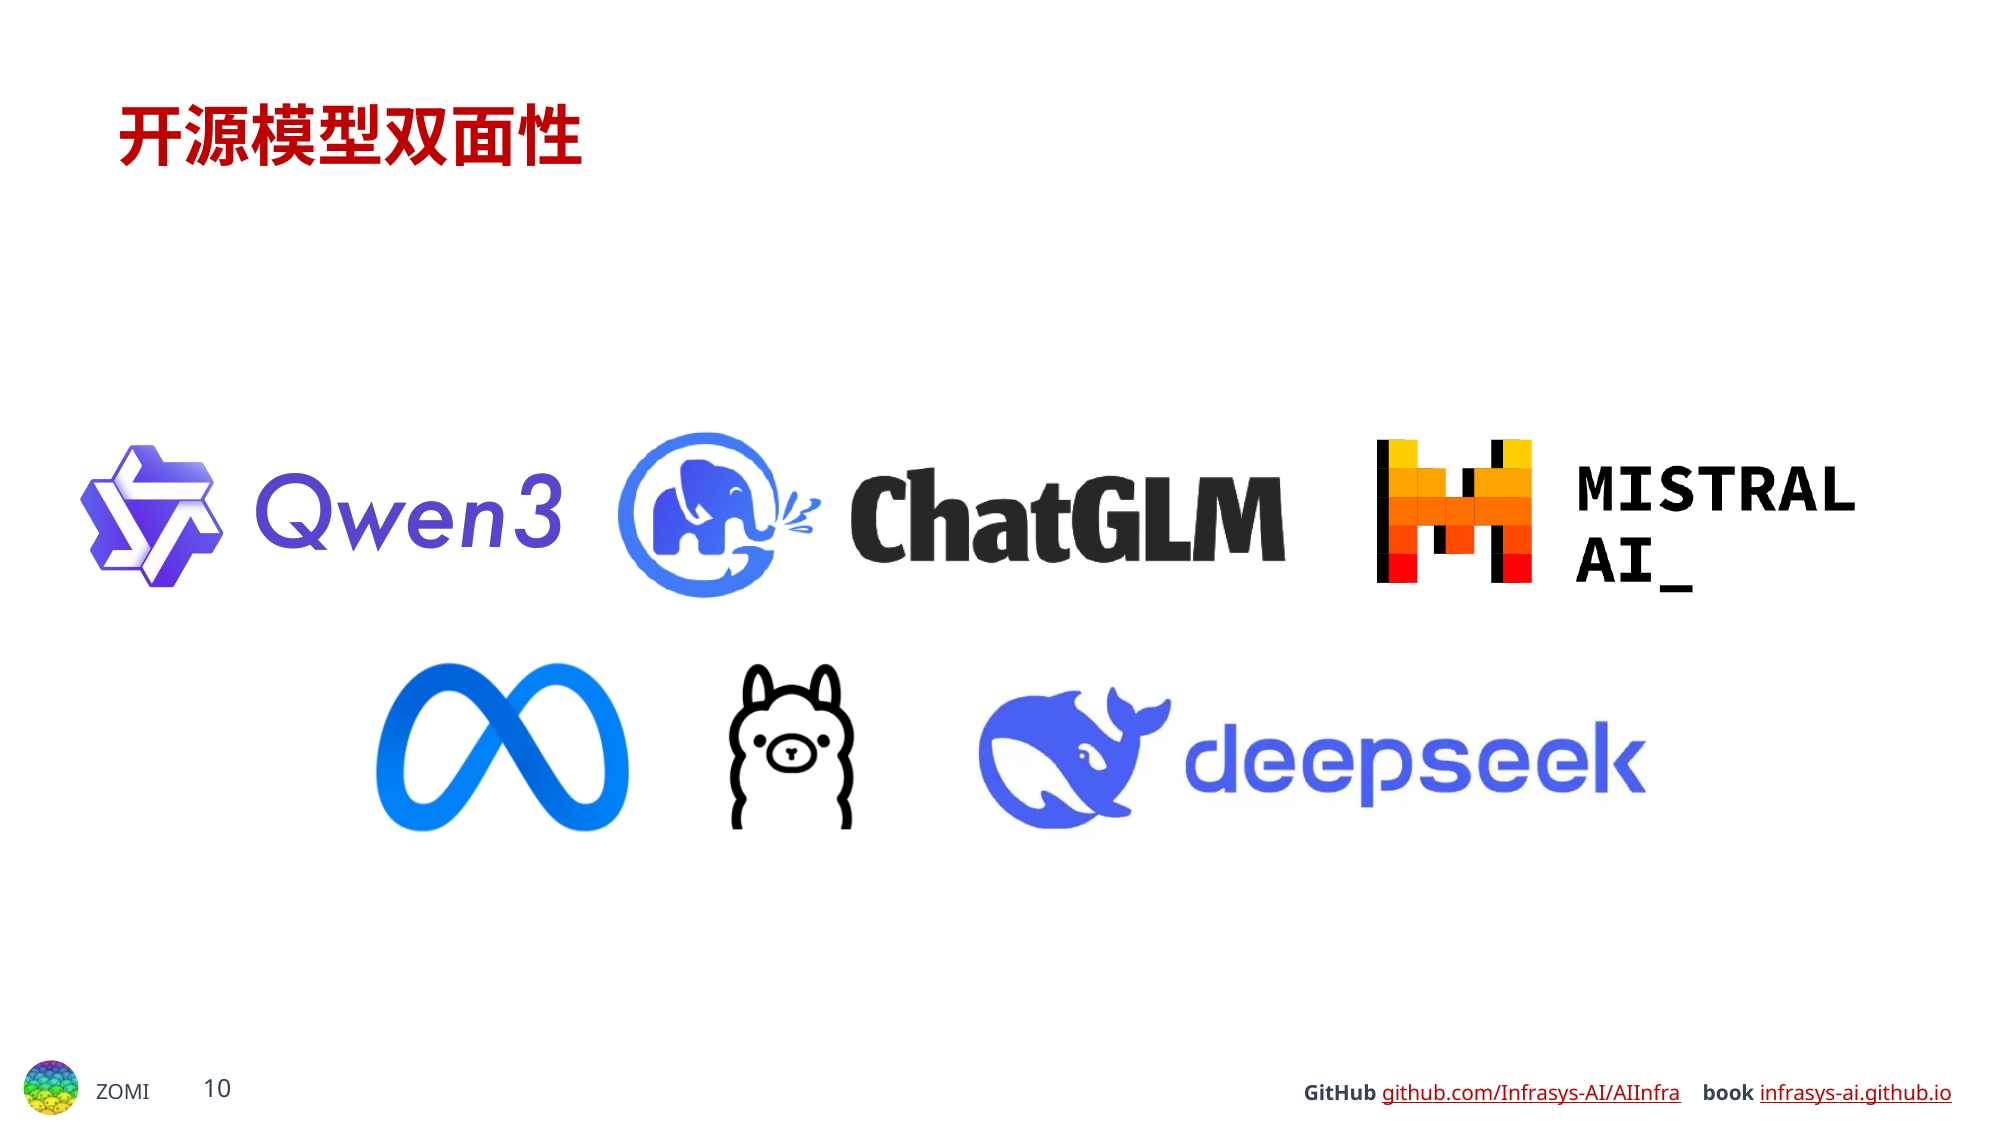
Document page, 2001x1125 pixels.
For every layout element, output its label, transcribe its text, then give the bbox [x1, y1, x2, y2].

title 开源模型双面性 [102, 85, 1901, 183]
picture [23, 1060, 79, 1115]
picture [42, 400, 1664, 962]
picture [1371, 433, 1865, 598]
